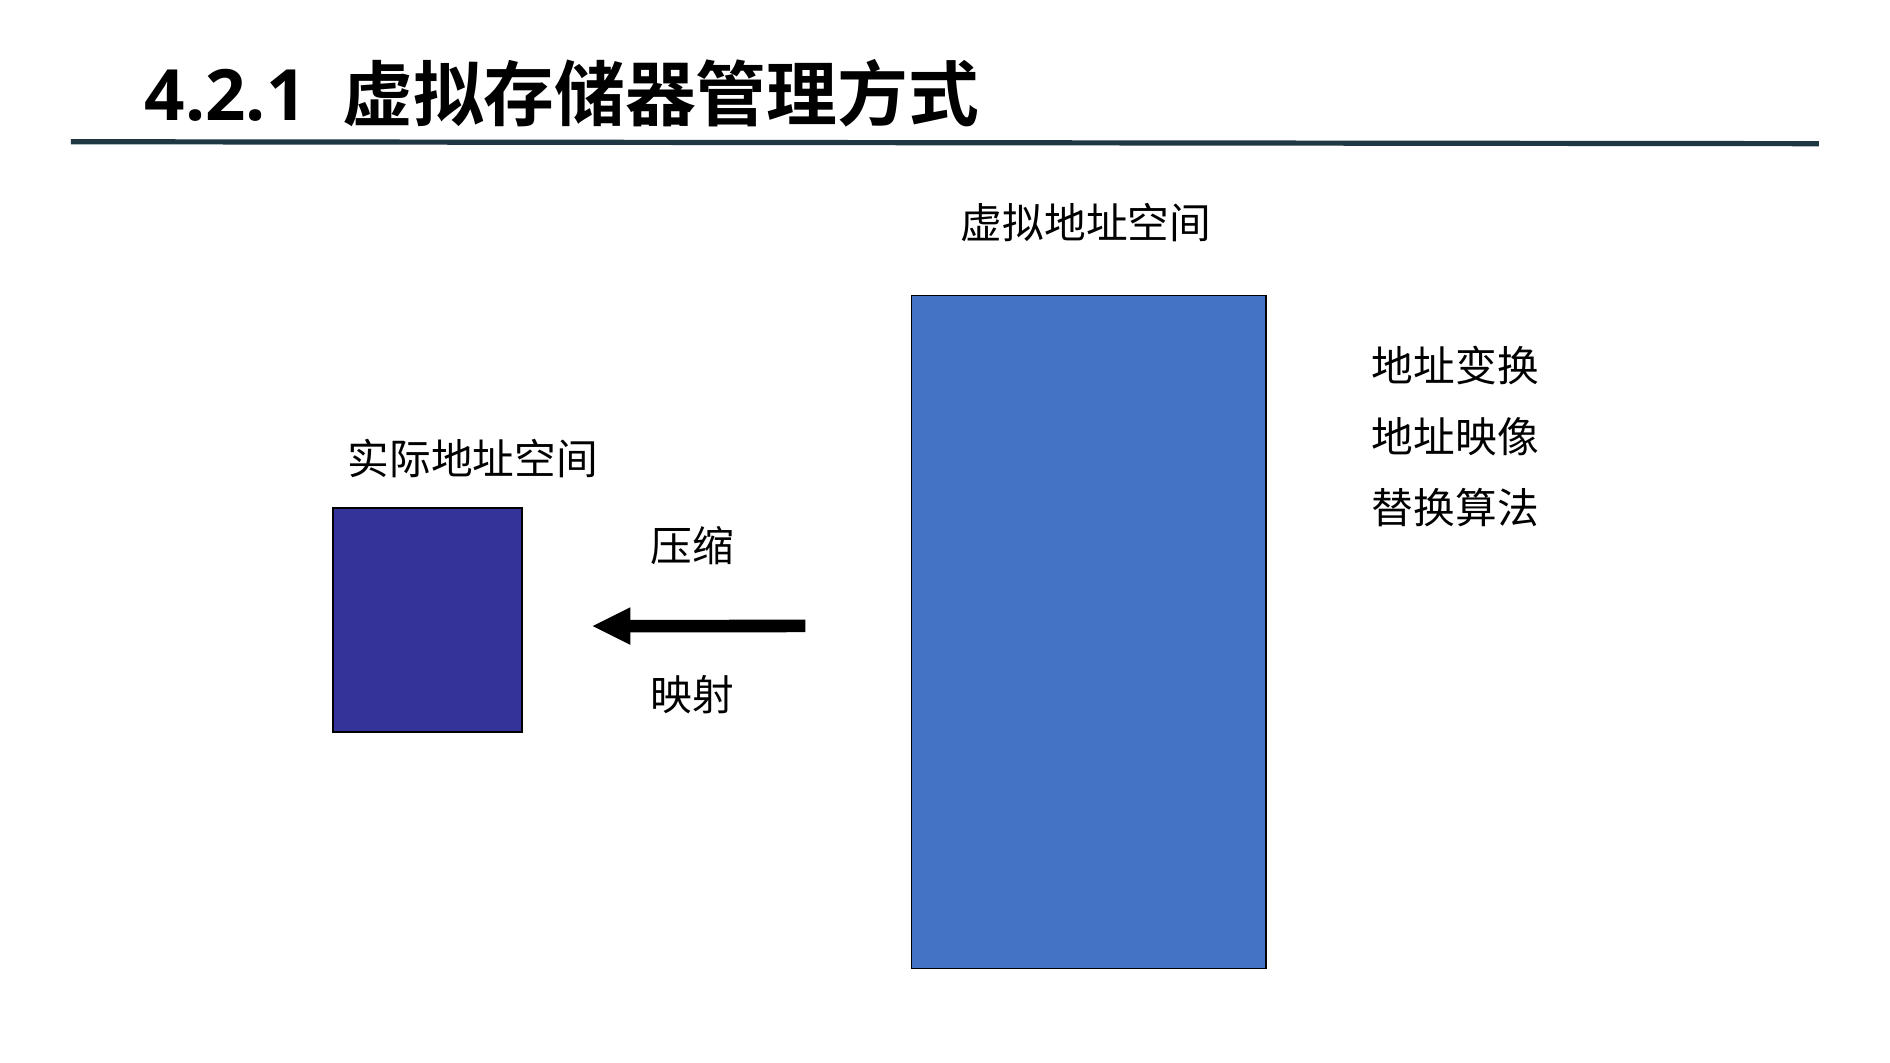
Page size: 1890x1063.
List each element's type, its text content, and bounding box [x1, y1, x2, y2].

text_box 地址变换 地址映像 替换算法 [1357, 332, 1557, 540]
text_box 4.2.1 虚拟存储器管理方式 [130, 42, 1347, 138]
text_box 压缩 [635, 512, 749, 577]
text_box 映射 [635, 661, 749, 727]
text_box [911, 295, 1266, 969]
text_box 实际地址空间 [332, 425, 664, 490]
text_box 虚拟地址空间 [946, 189, 1227, 254]
text_box [332, 507, 522, 733]
text_box [592, 619, 806, 633]
